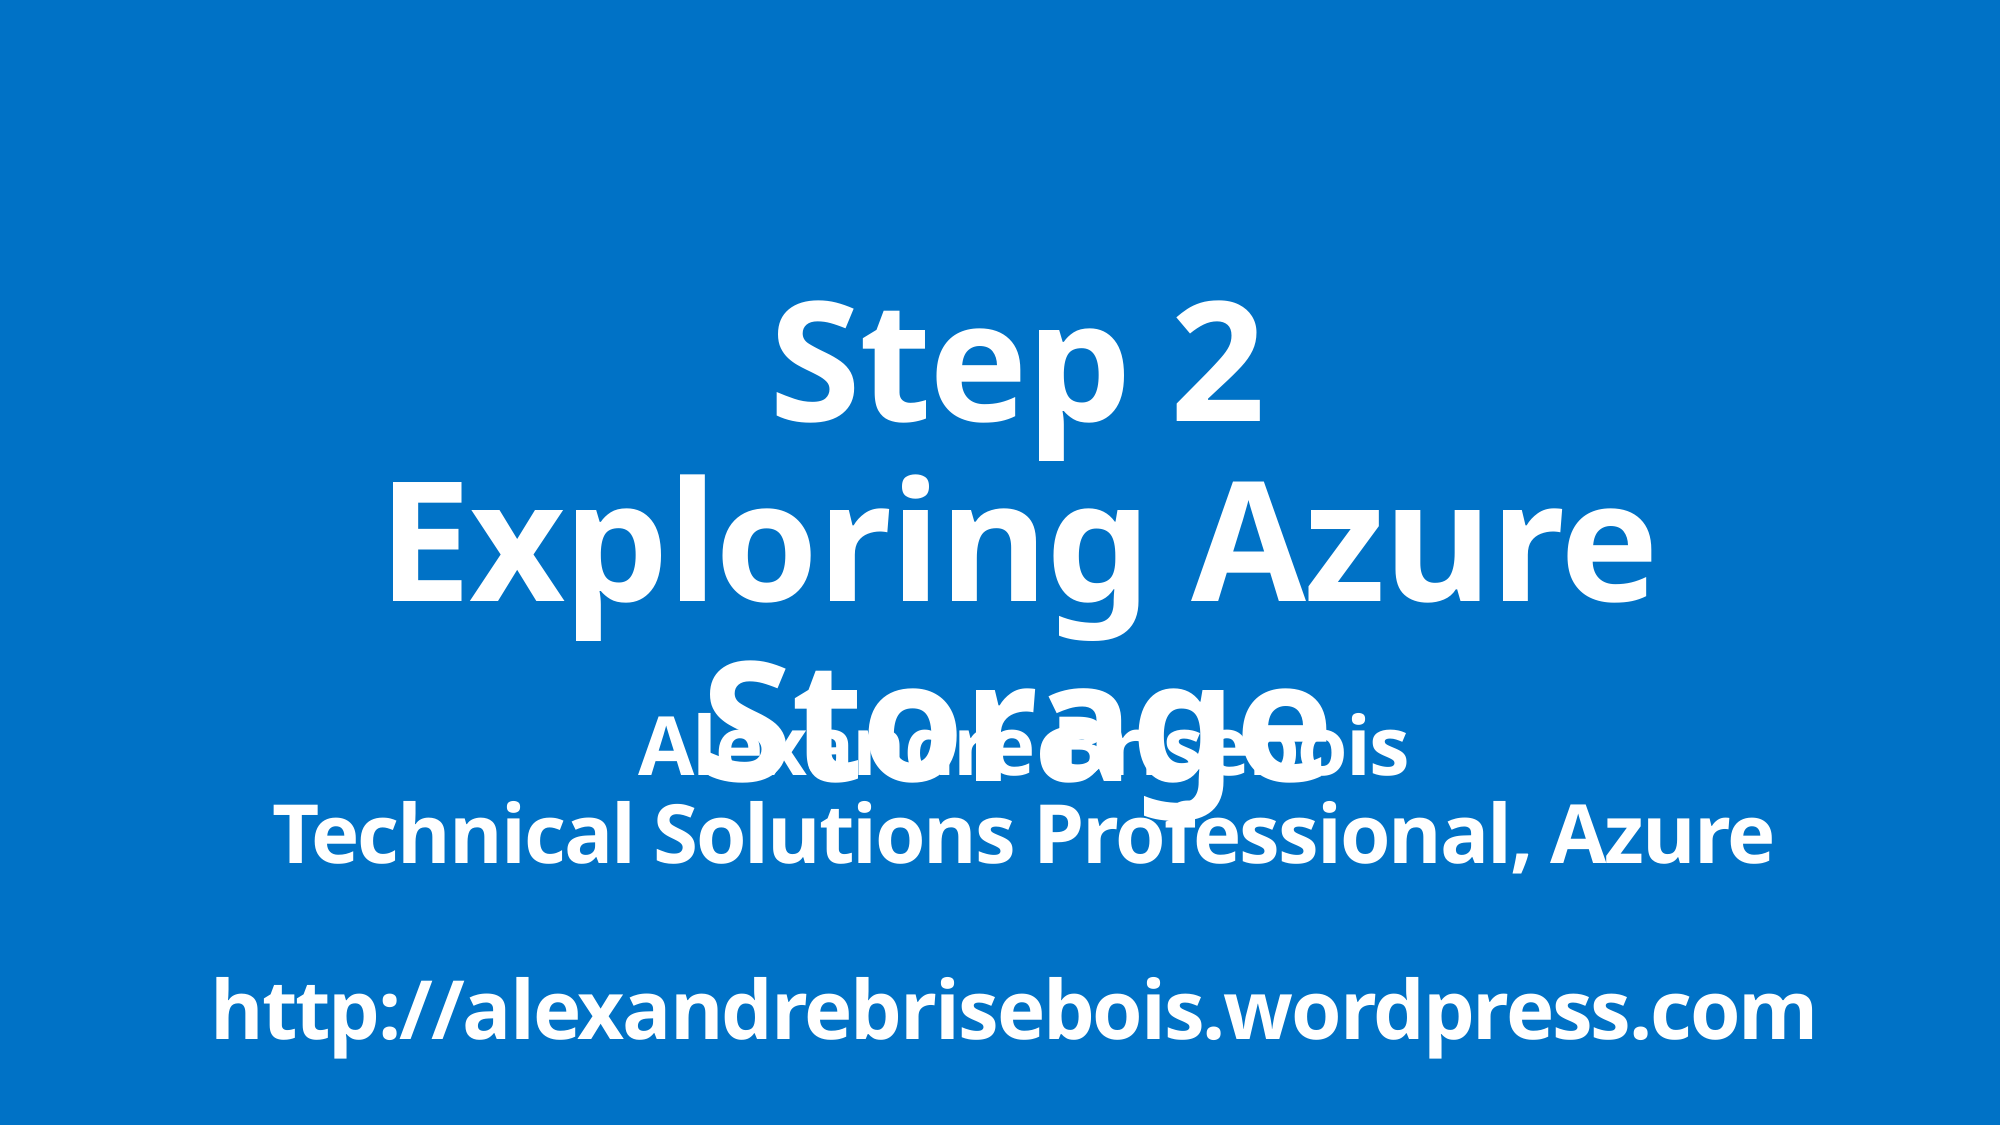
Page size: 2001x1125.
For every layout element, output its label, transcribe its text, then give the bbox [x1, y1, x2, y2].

text_box Alexandre Brisebois Technical Solutions Professional, Azure http://alexandrebrisebois.wordpress.com [144, 697, 1904, 1029]
title Step 2 Exploring Azure Storage [138, 270, 1898, 478]
